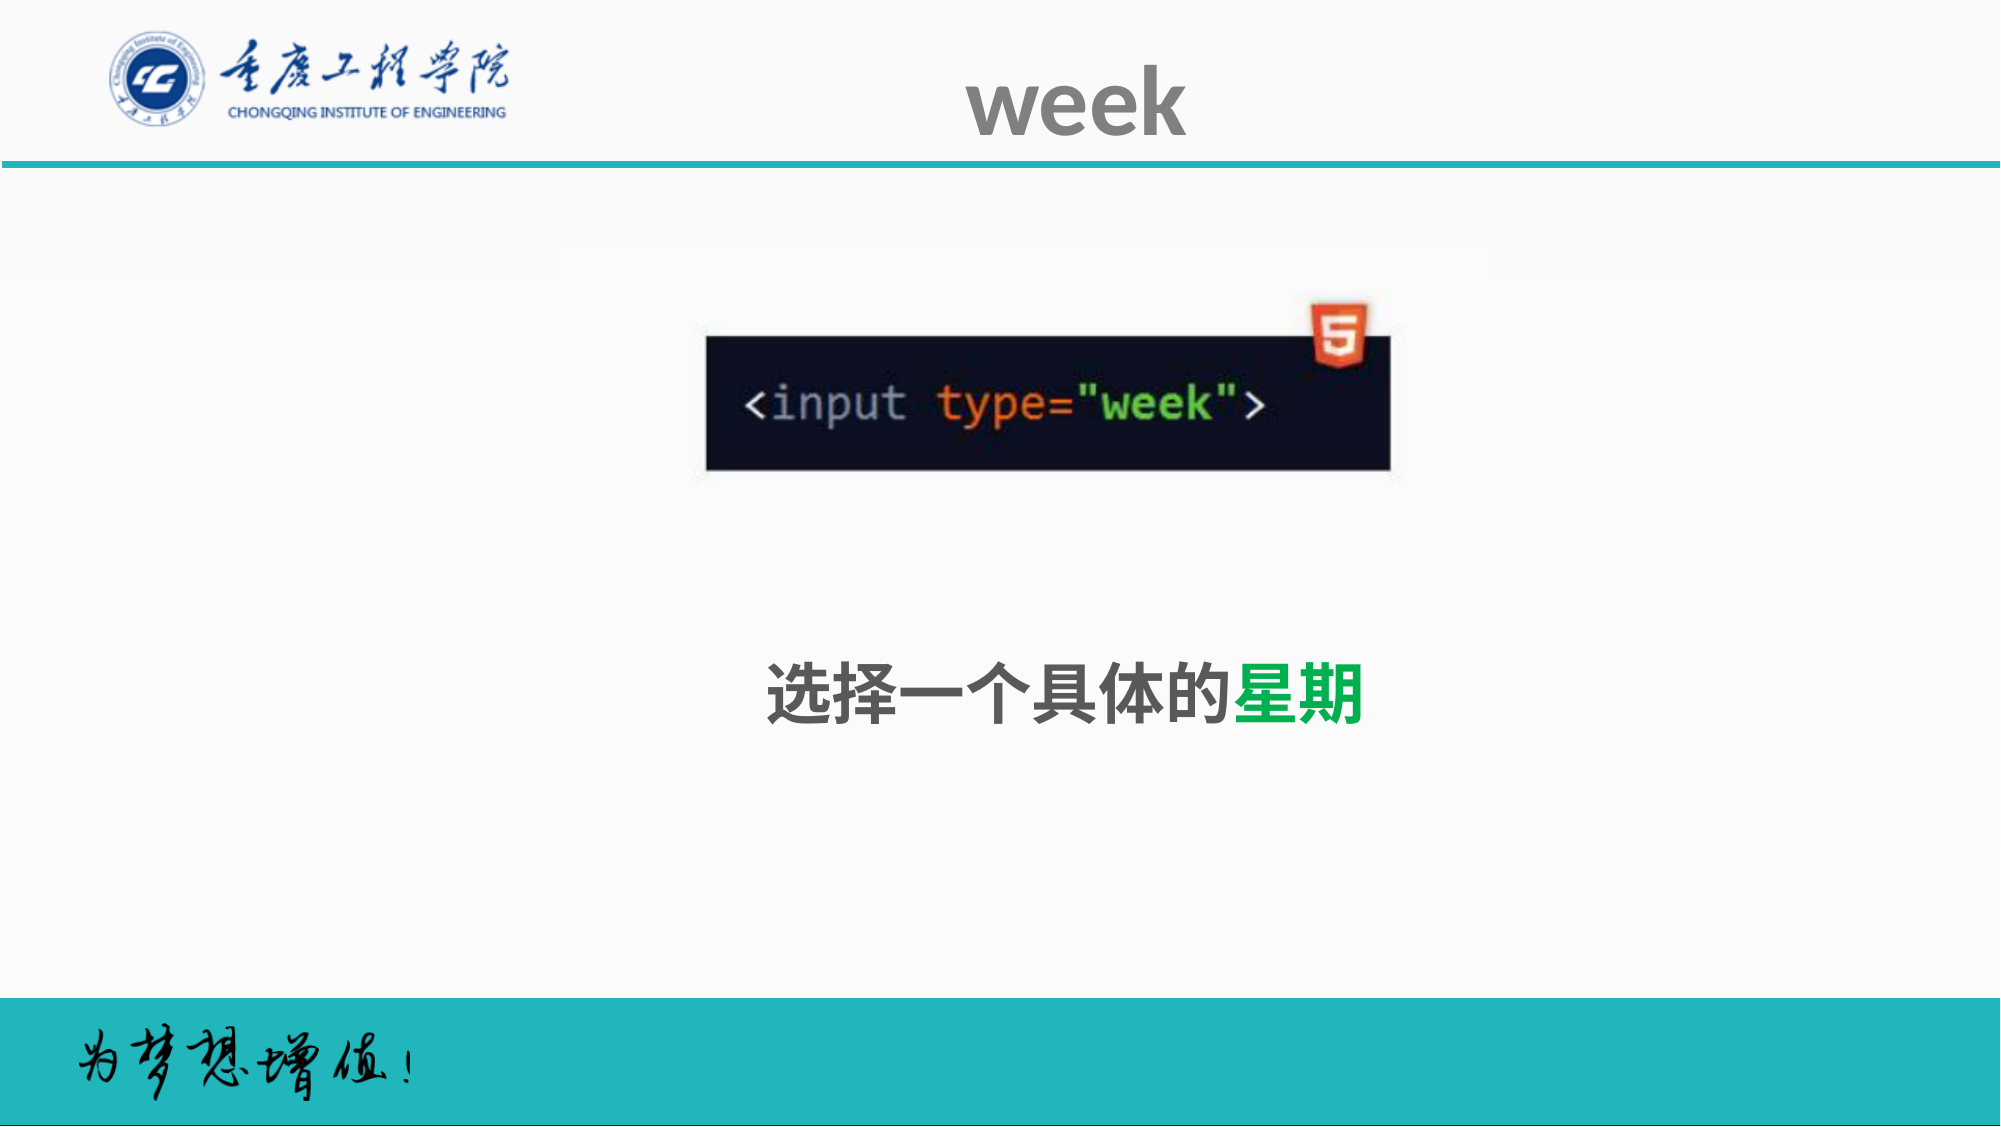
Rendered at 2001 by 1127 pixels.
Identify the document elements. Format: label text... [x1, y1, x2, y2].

text_box week [950, 28, 1203, 163]
picture [79, 1023, 410, 1101]
text_box 选择一个具体的星期 [750, 604, 1381, 740]
picture [0, 0, 2001, 998]
